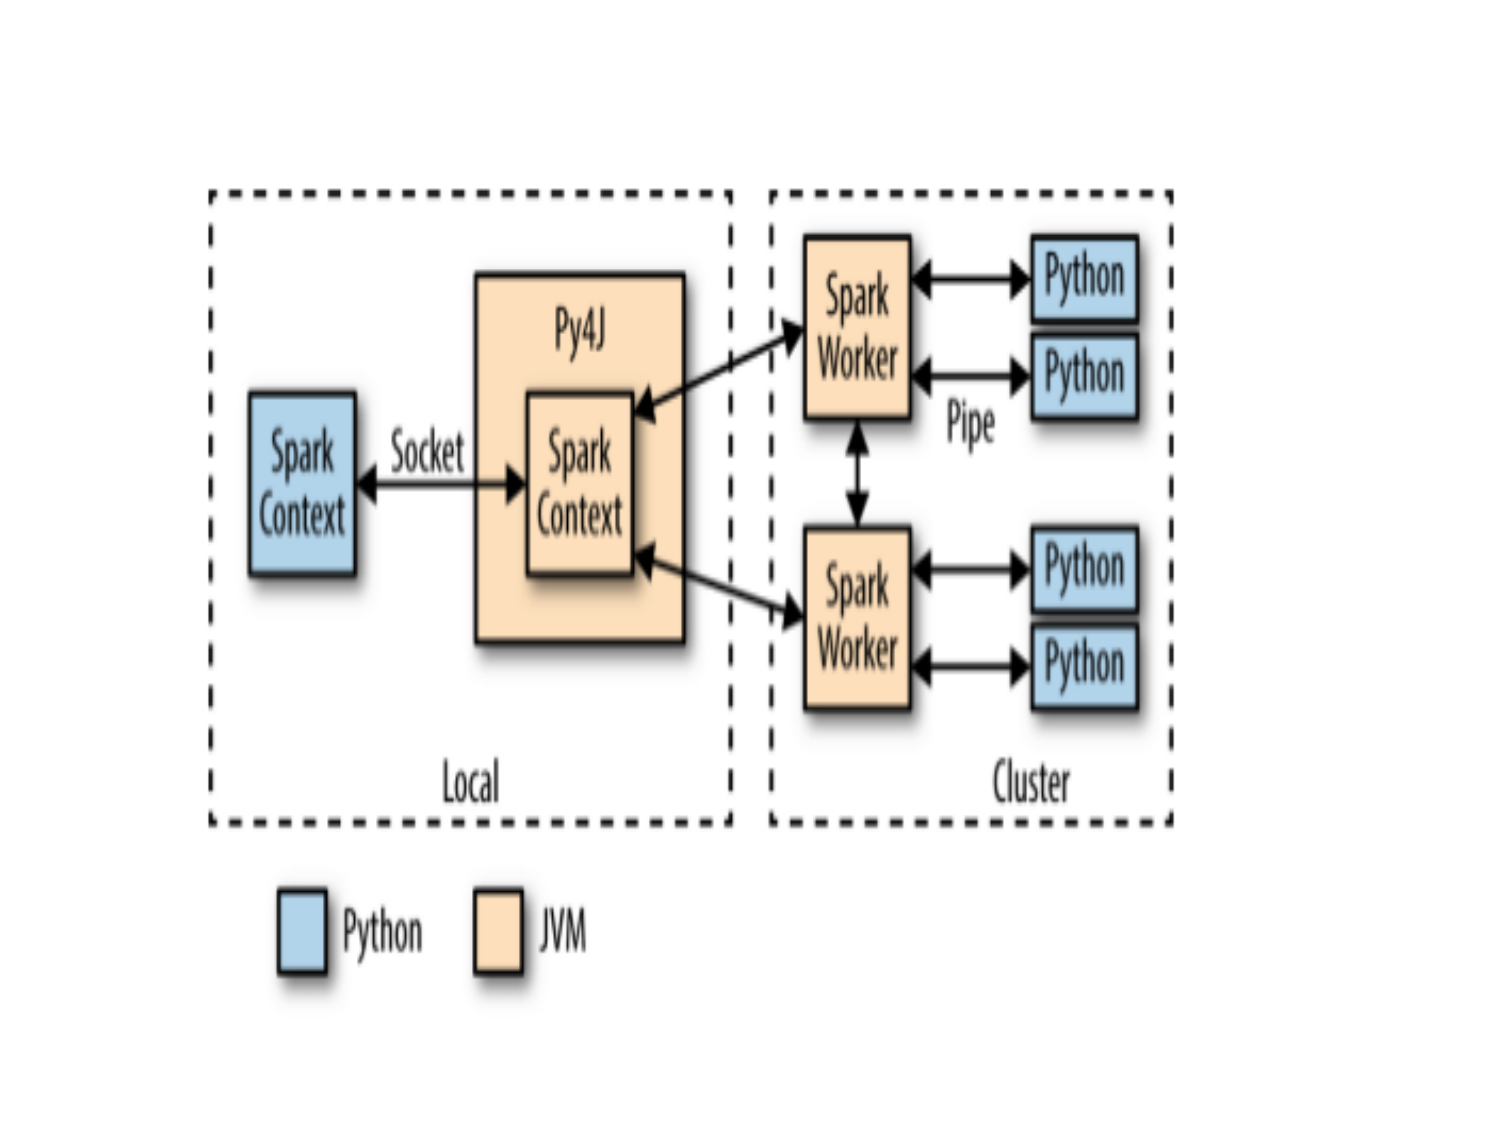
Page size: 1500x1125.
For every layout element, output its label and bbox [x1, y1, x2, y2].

list [192, 169, 1187, 1023]
